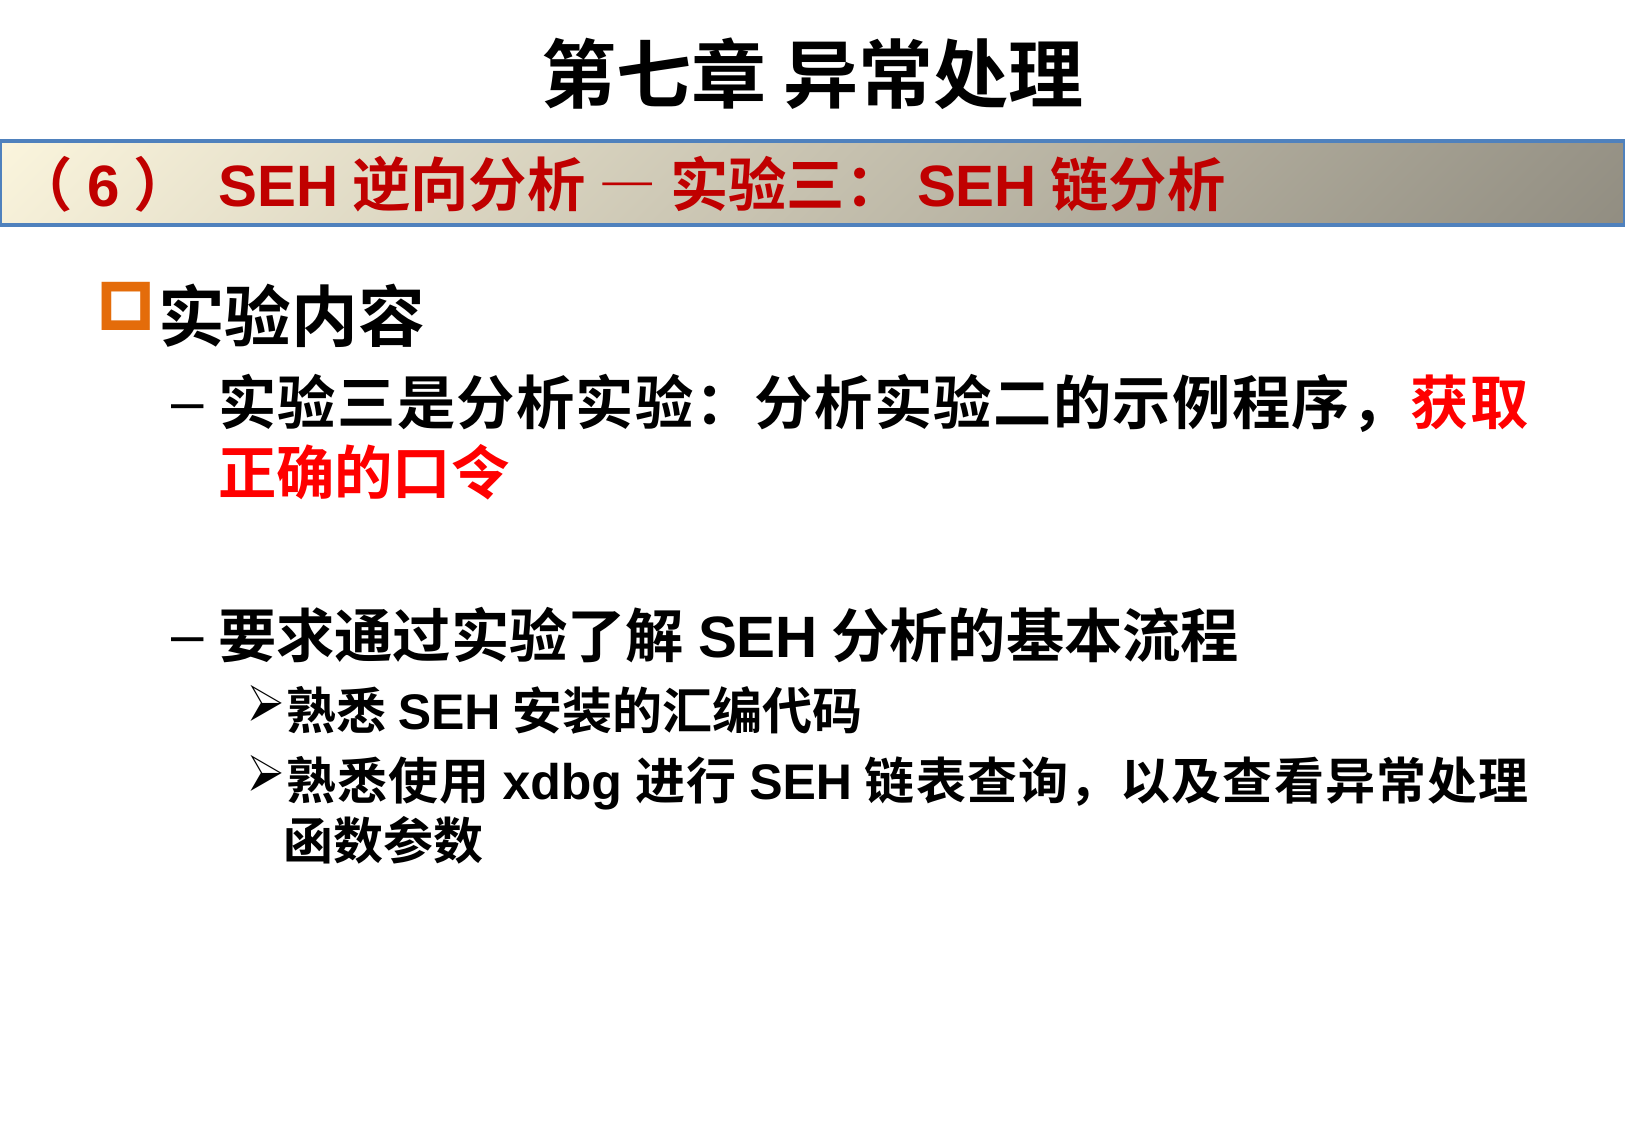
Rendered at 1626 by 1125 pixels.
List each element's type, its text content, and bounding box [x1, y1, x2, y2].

list 实验内容 实验三是分析实验：分析实验二的示例程序，获取正确的口令 要求通过实验了解SEH分析的基本流程 熟悉SEH安装的汇编代码 熟悉使用xdbg进行SEH链表查询，以及查看异常处理函数参数 [81, 267, 1544, 1106]
text_box （6） SEH逆向分析 — 实验三：SEH链分析 [0, 139, 1625, 227]
title 第七章 异常处理 [81, 19, 1544, 126]
